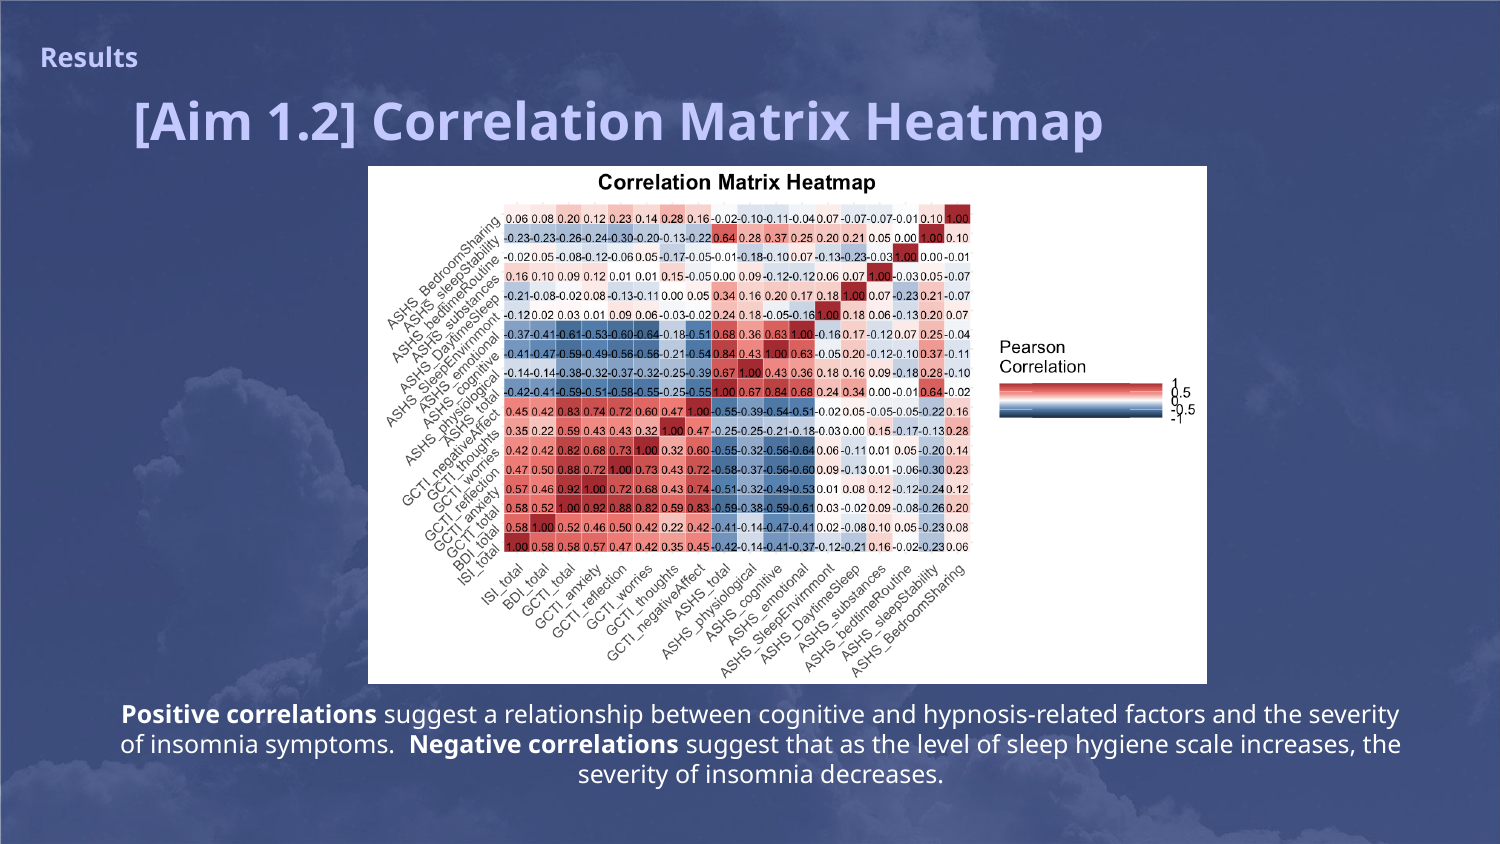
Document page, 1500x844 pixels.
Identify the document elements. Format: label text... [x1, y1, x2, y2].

list Positive correlations suggest a relationship between cognitive and hypnosis-related factors and the severity of insomnia symptoms. Negative correlations suggest that as the level of sleep hygiene scale increases, the severity of insomnia decreases. [93, 683, 1430, 820]
title [Aim 1.2] Correlation Matrix Heatmap [118, 72, 1382, 167]
picture [0, 0, 1500, 844]
text_box Results [24, 24, 269, 88]
